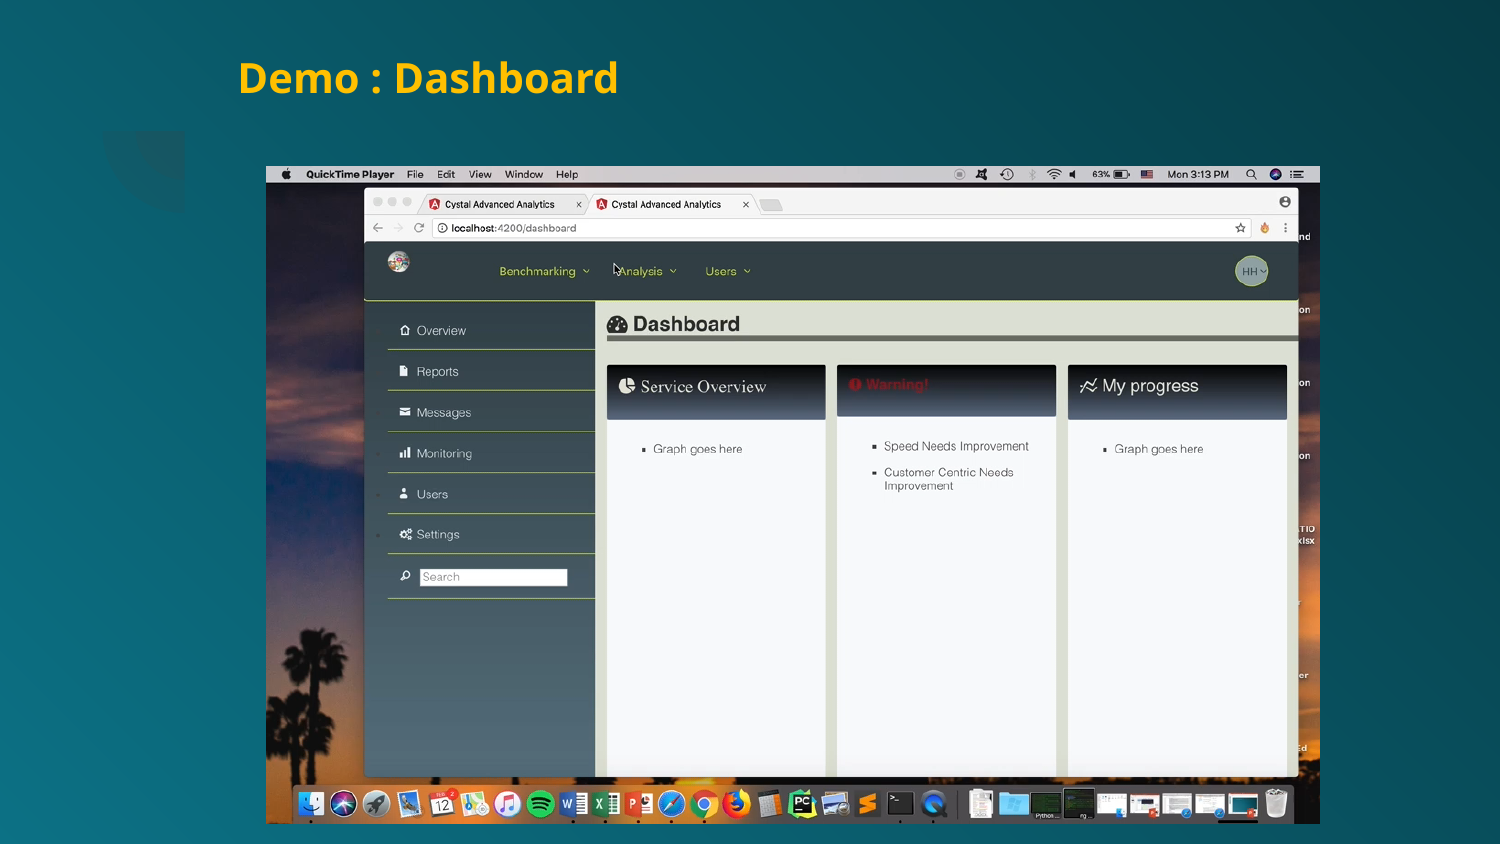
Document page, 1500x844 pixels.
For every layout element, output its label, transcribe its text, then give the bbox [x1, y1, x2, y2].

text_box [264, 165, 1321, 826]
title Demo : Dashboard [222, 36, 1376, 208]
